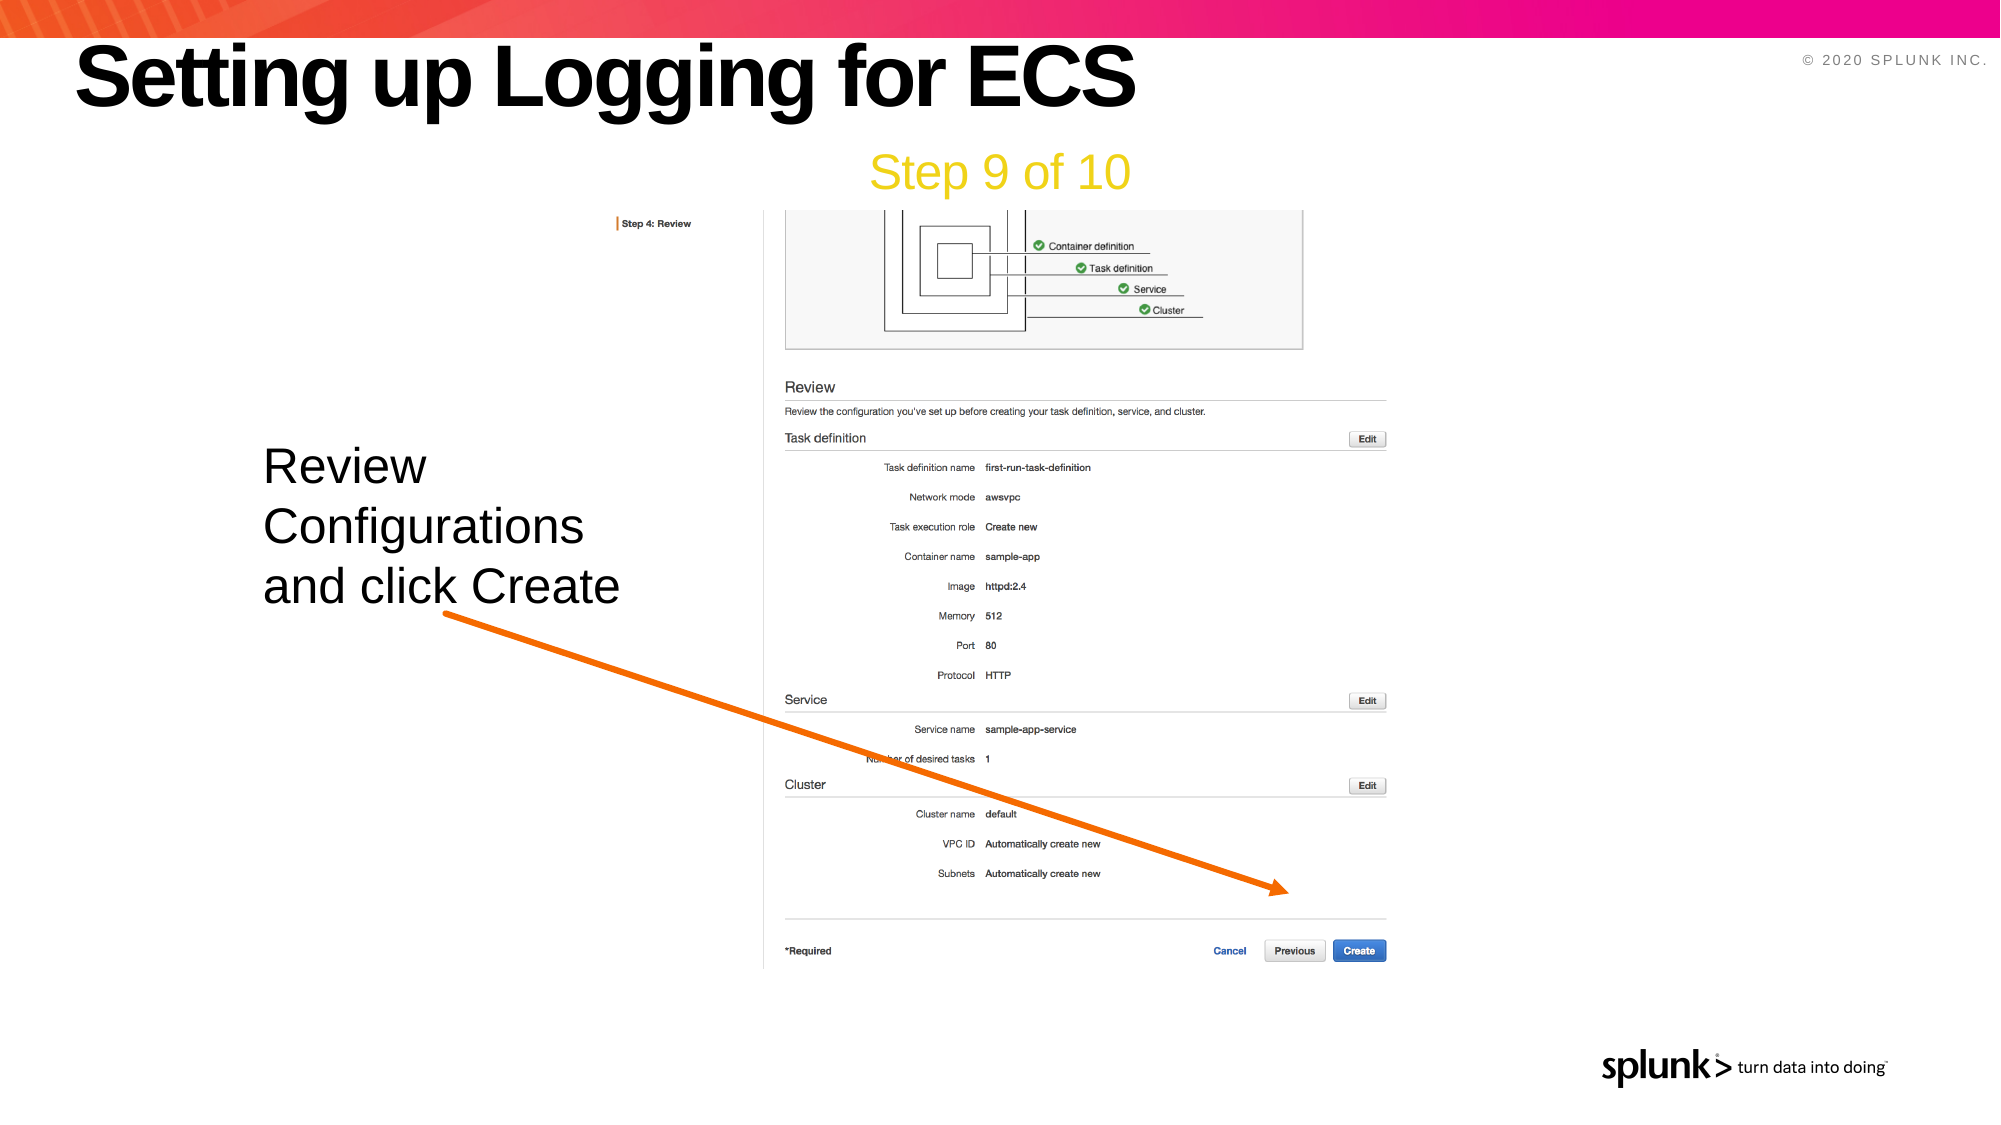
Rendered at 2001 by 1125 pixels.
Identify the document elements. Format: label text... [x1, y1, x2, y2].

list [578, 210, 1421, 969]
picture [1602, 1049, 1888, 1088]
subtitle Step 9 of 10 [74, 144, 1926, 190]
text_box Review Configurations and click Create [262, 433, 578, 614]
picture [0, 0, 2000, 38]
title Setting up Logging for ECS [74, 50, 1926, 124]
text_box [445, 615, 1290, 894]
